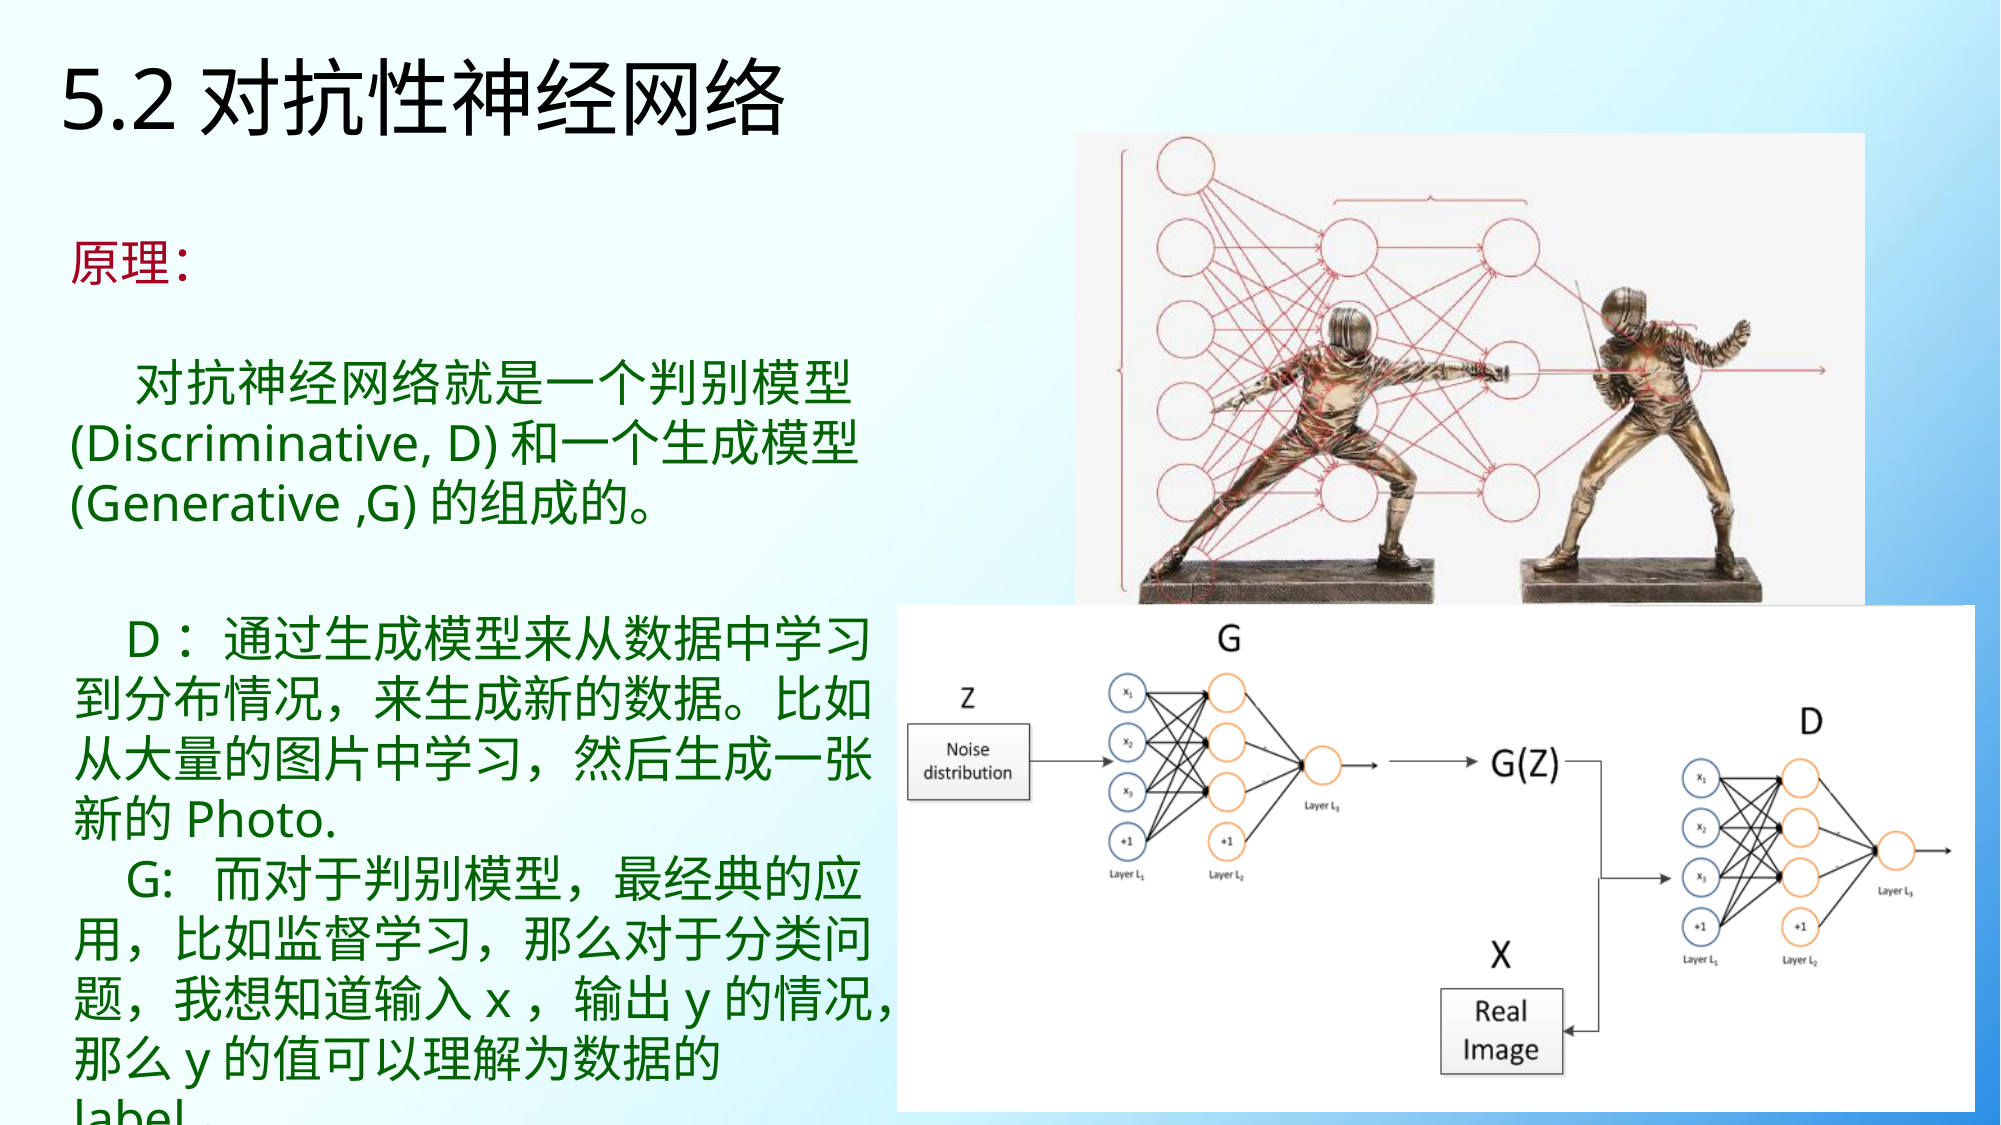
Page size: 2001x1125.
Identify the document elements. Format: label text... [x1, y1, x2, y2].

picture [0, 0, 2001, 1125]
text_box D：通过生成模型来从数据中学习到分布情况，来生成新的数据。比如从大量的图片中学习，然后生成一张新的Photo. G: 而对于判别模型，最经典的应用，比如监督学习，那么对于分类问题，我想知道输入x，输出y的情况，那么y的值可以理解为数据的label。 [58, 600, 898, 1125]
title 5.2对抗性神经网络 [44, 49, 1395, 156]
slide_number 26 [1499, 1112, 1950, 1125]
text_box 原理： 对抗神经网络就是一个判别模型(Discriminative, D)和一个生成模型(Generative ,G)的组成的。 [55, 224, 880, 539]
